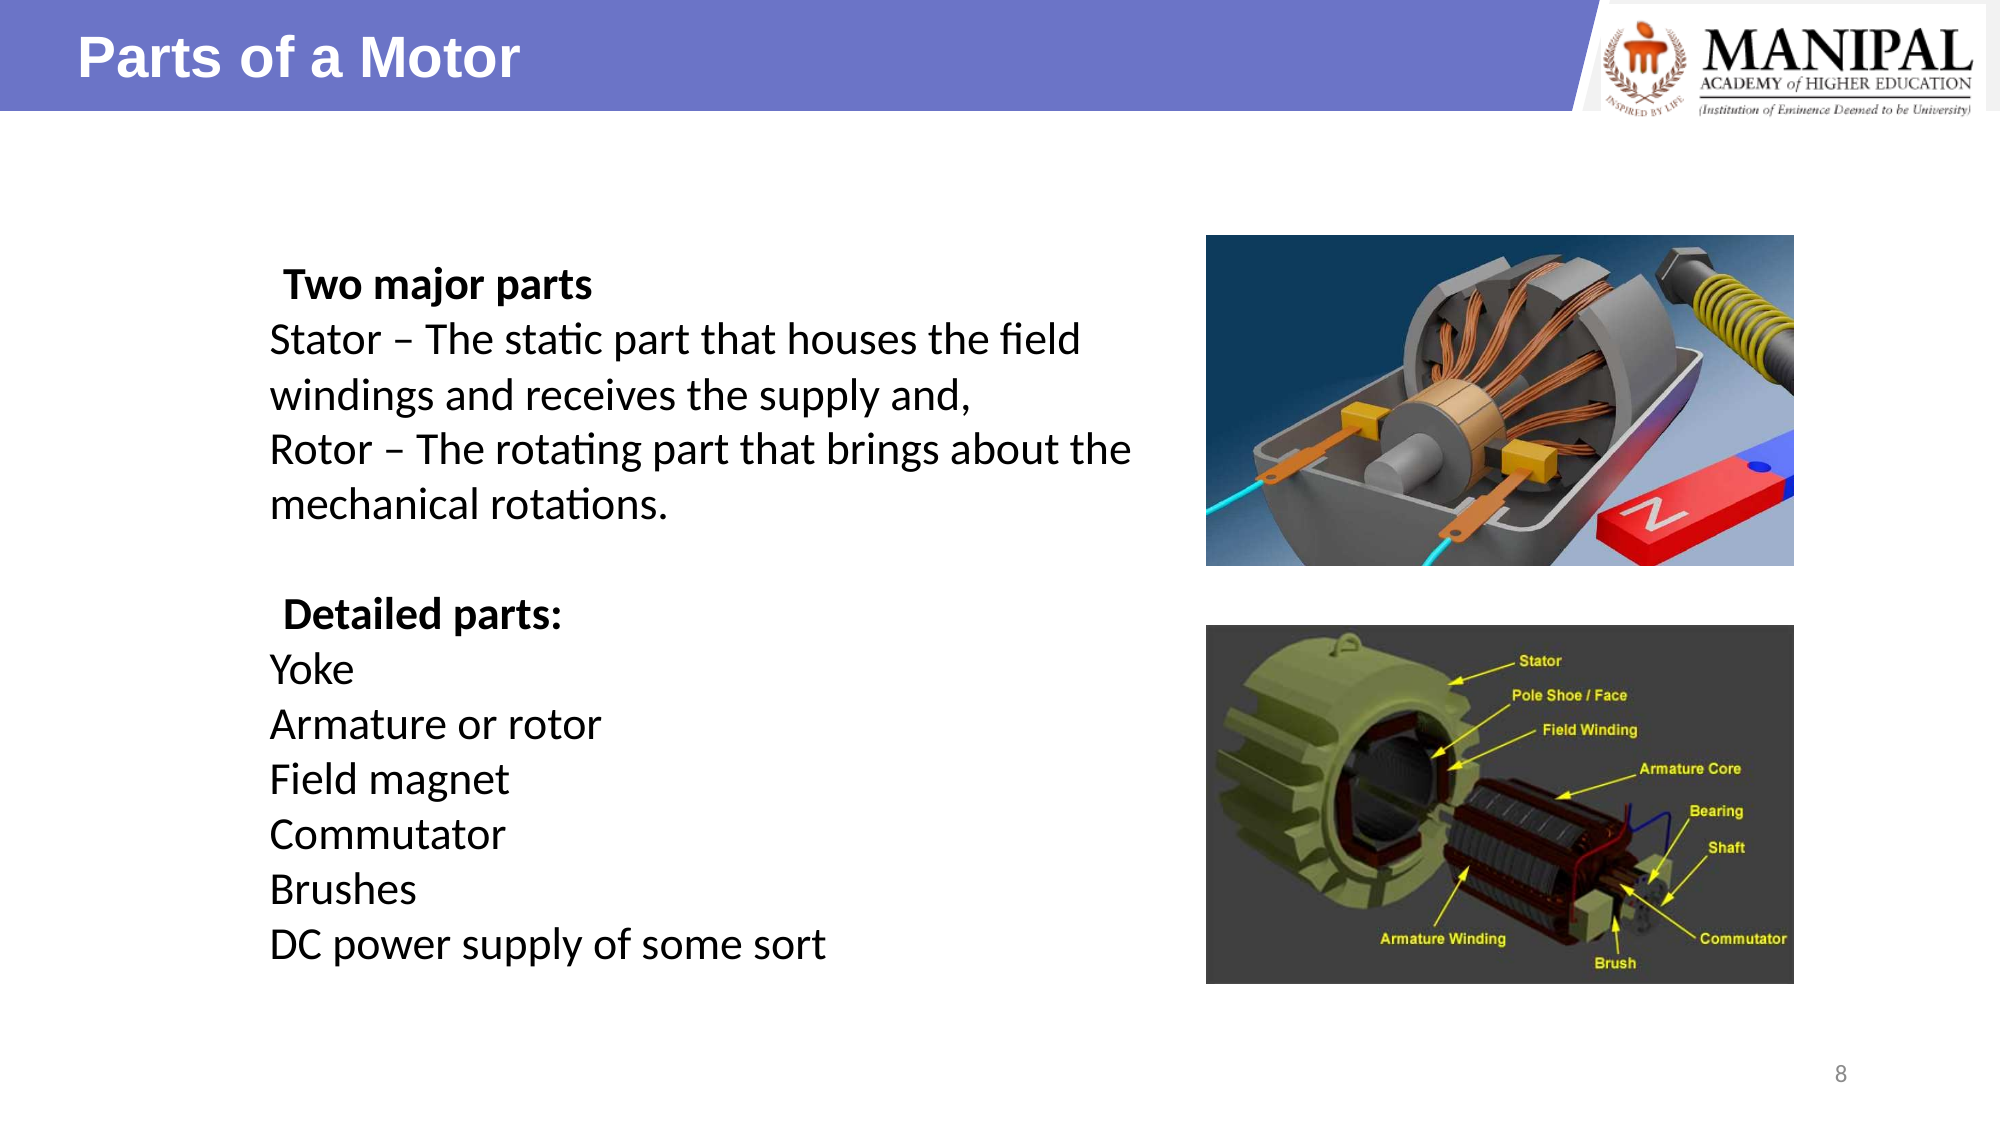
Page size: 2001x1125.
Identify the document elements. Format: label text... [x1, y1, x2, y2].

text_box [0, 0, 2000, 110]
picture [1601, 4, 1986, 126]
picture [1206, 235, 1794, 566]
slide_number 8 [1412, 1042, 1863, 1103]
picture [1206, 625, 1794, 984]
text_box Two major parts Stator – The static part that houses the field windings and receives the supply and, Rotor – The rotating part that brings about the mechanical rotations. Detailed parts: Yoke Armature or rotor Field magnet Commutator Brushes DC power supply of some sort [254, 246, 1255, 977]
